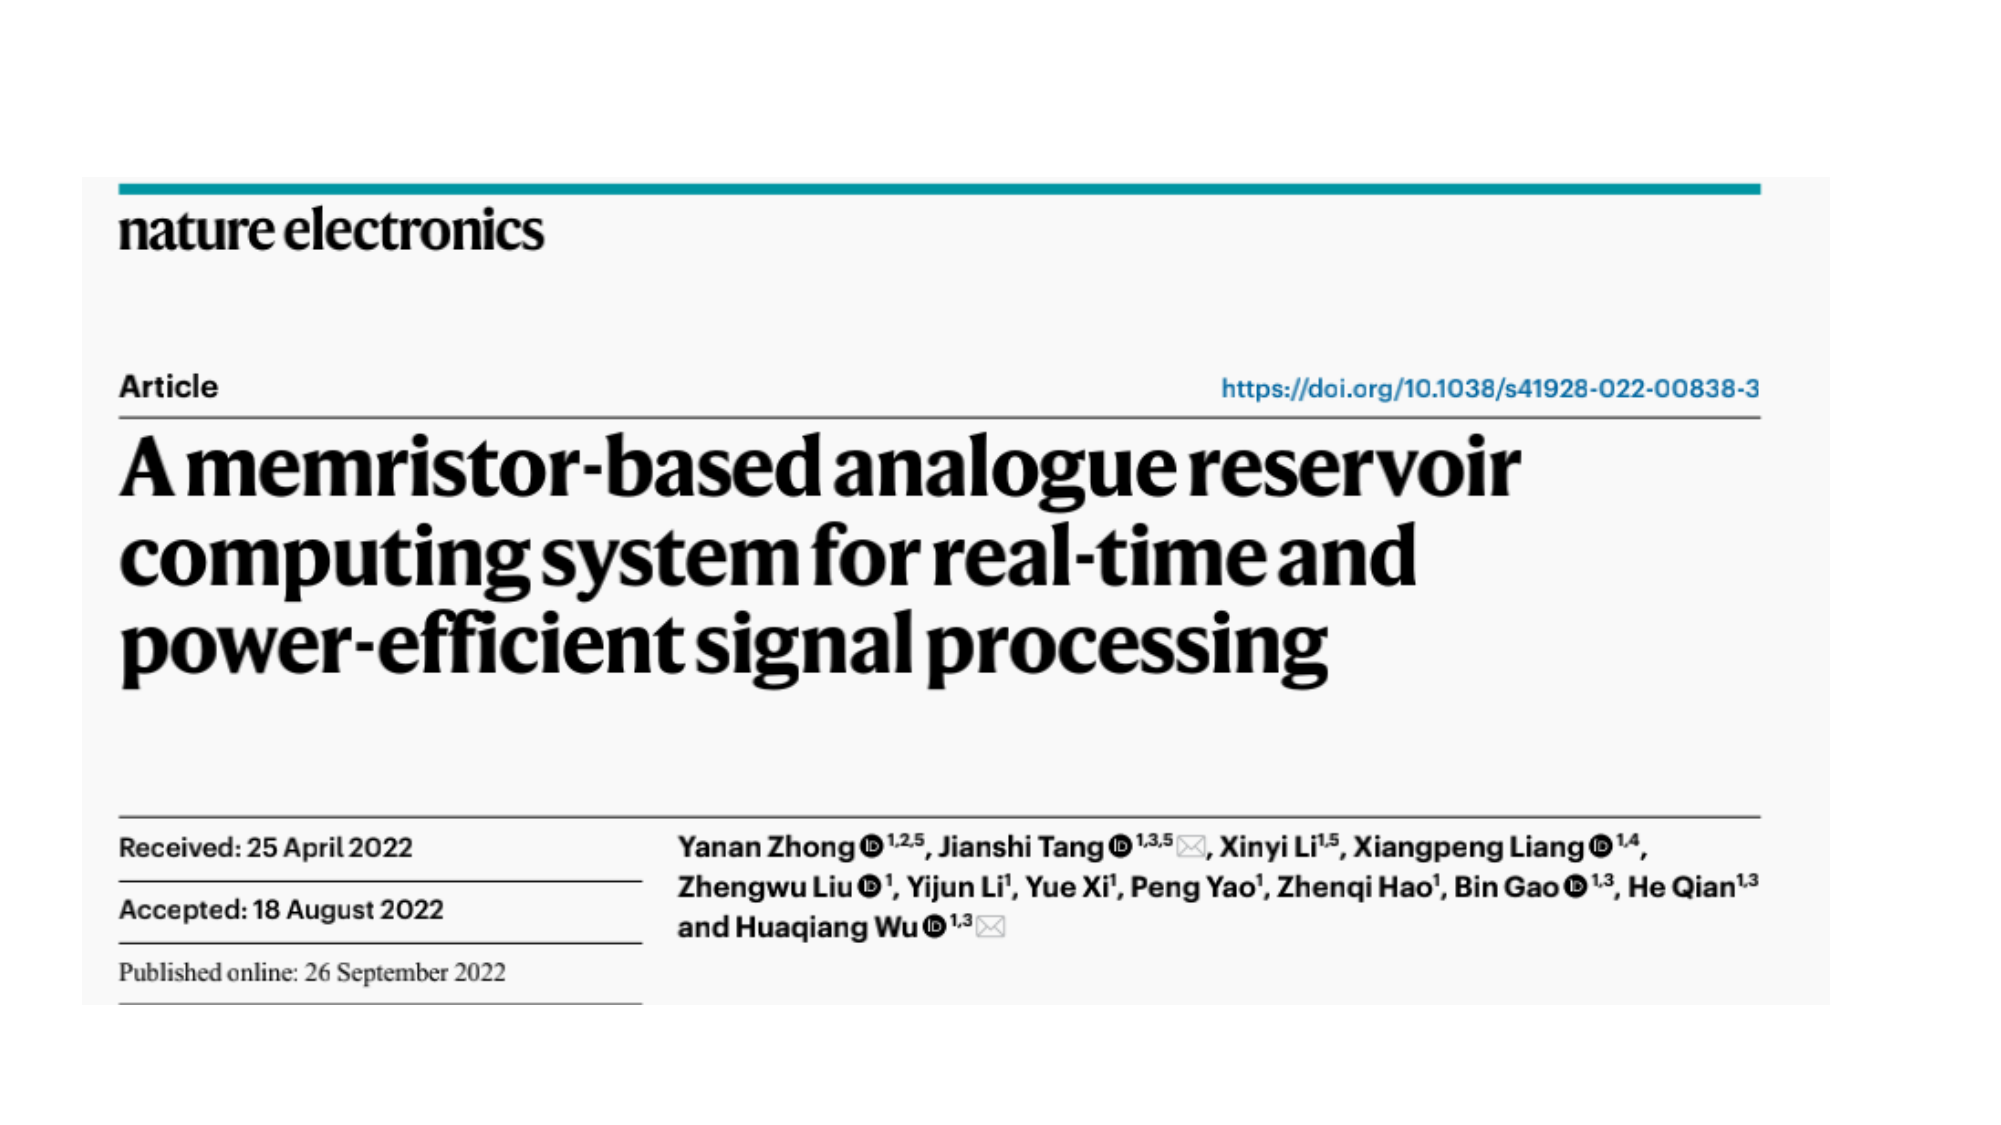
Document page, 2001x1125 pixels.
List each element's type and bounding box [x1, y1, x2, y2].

picture [82, 177, 1830, 1005]
